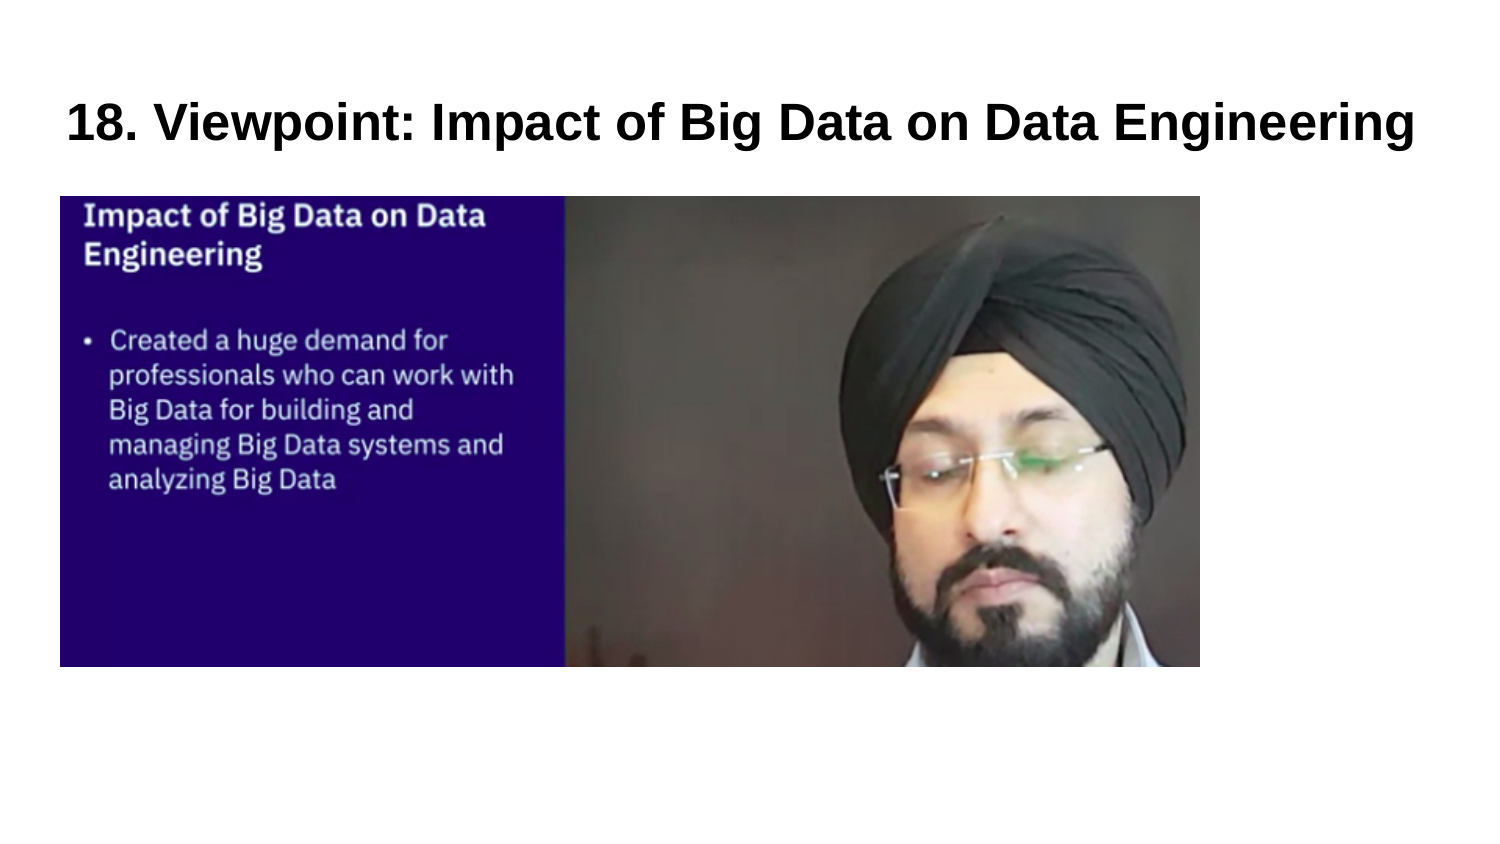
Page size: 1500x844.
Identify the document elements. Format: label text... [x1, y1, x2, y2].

title 18. Viewpoint: Impact of Big Data on Data Engineering [51, 72, 1449, 167]
picture [60, 196, 1200, 668]
